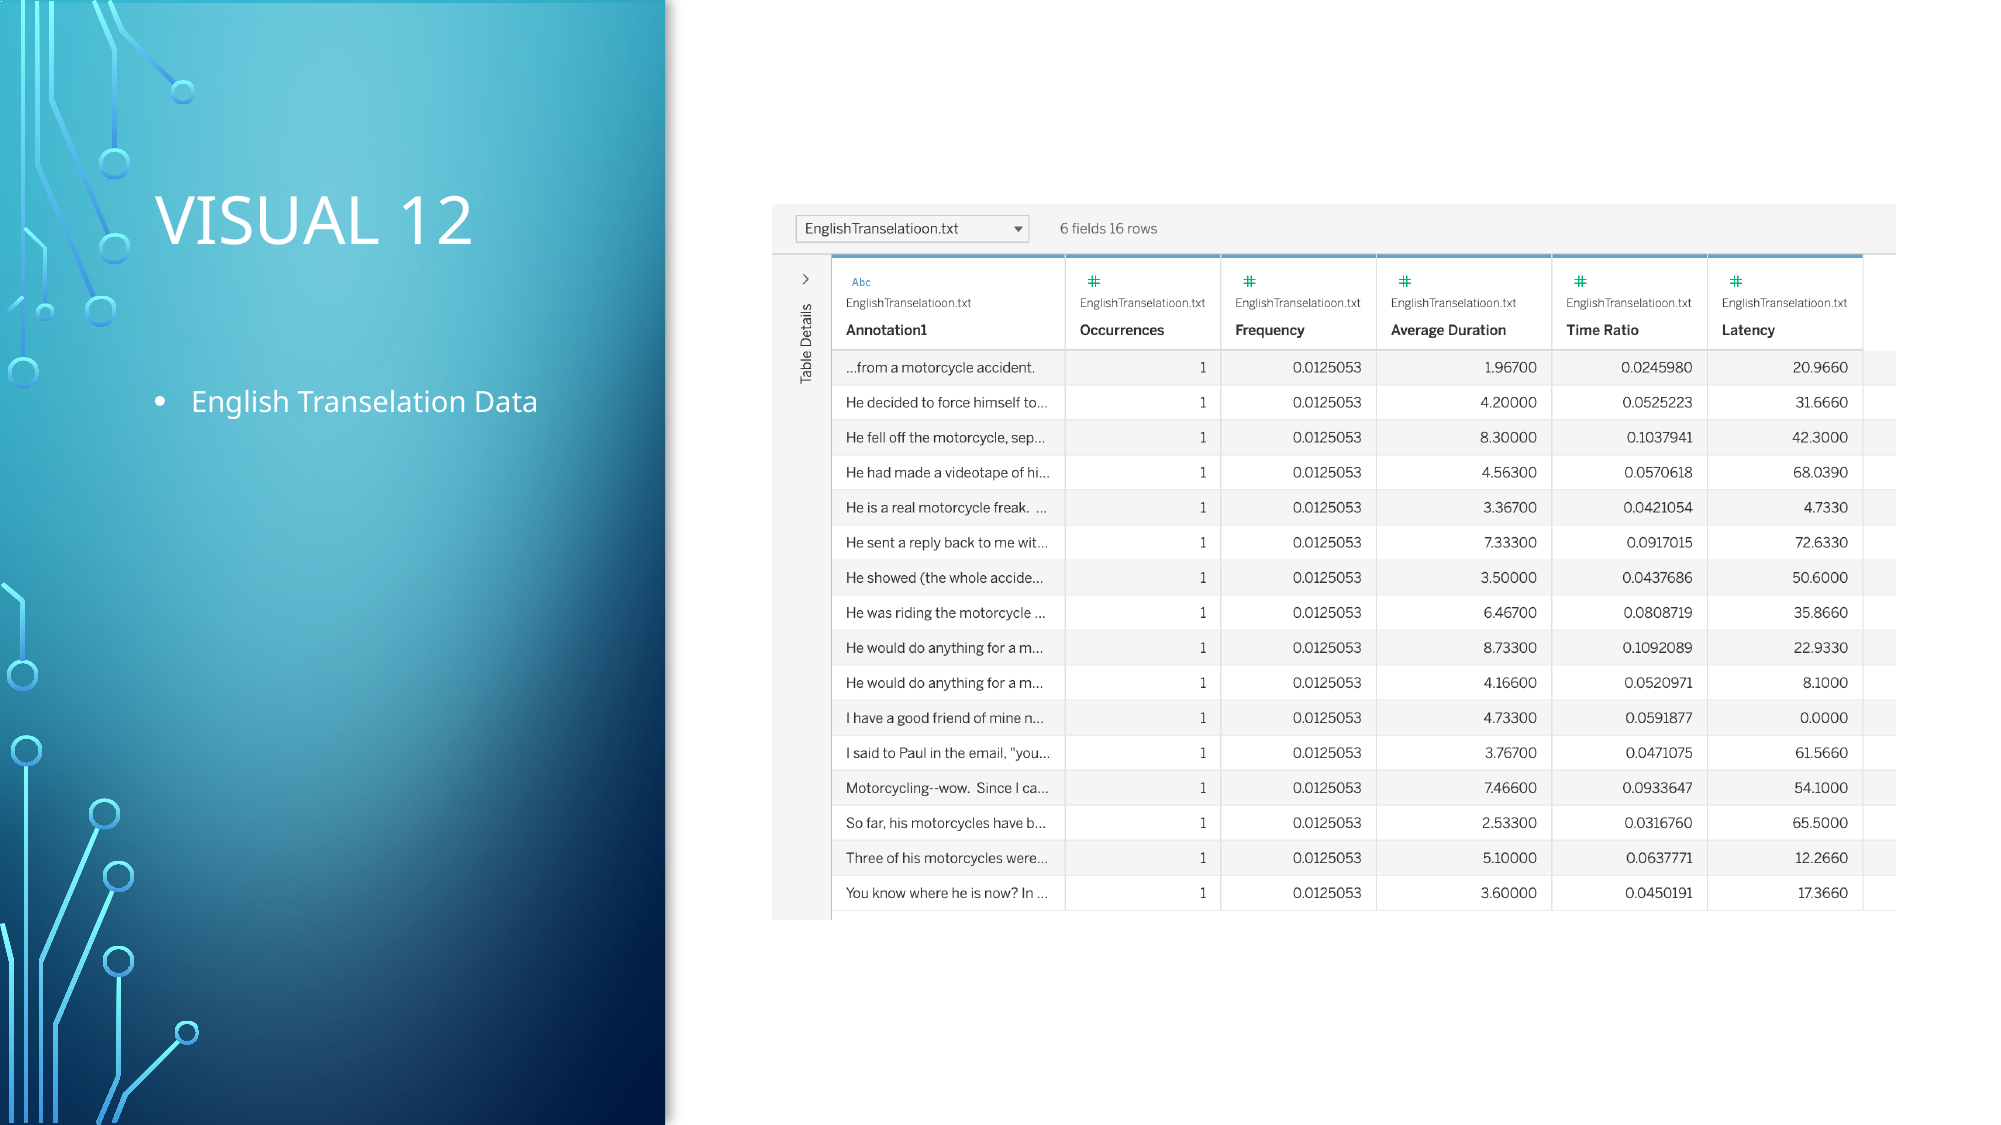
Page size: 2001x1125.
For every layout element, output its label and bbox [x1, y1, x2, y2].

text_box [678, 0, 2000, 1125]
text_box [0, 0, 201, 1125]
picture [201, 0, 667, 1125]
picture [772, 203, 1896, 921]
